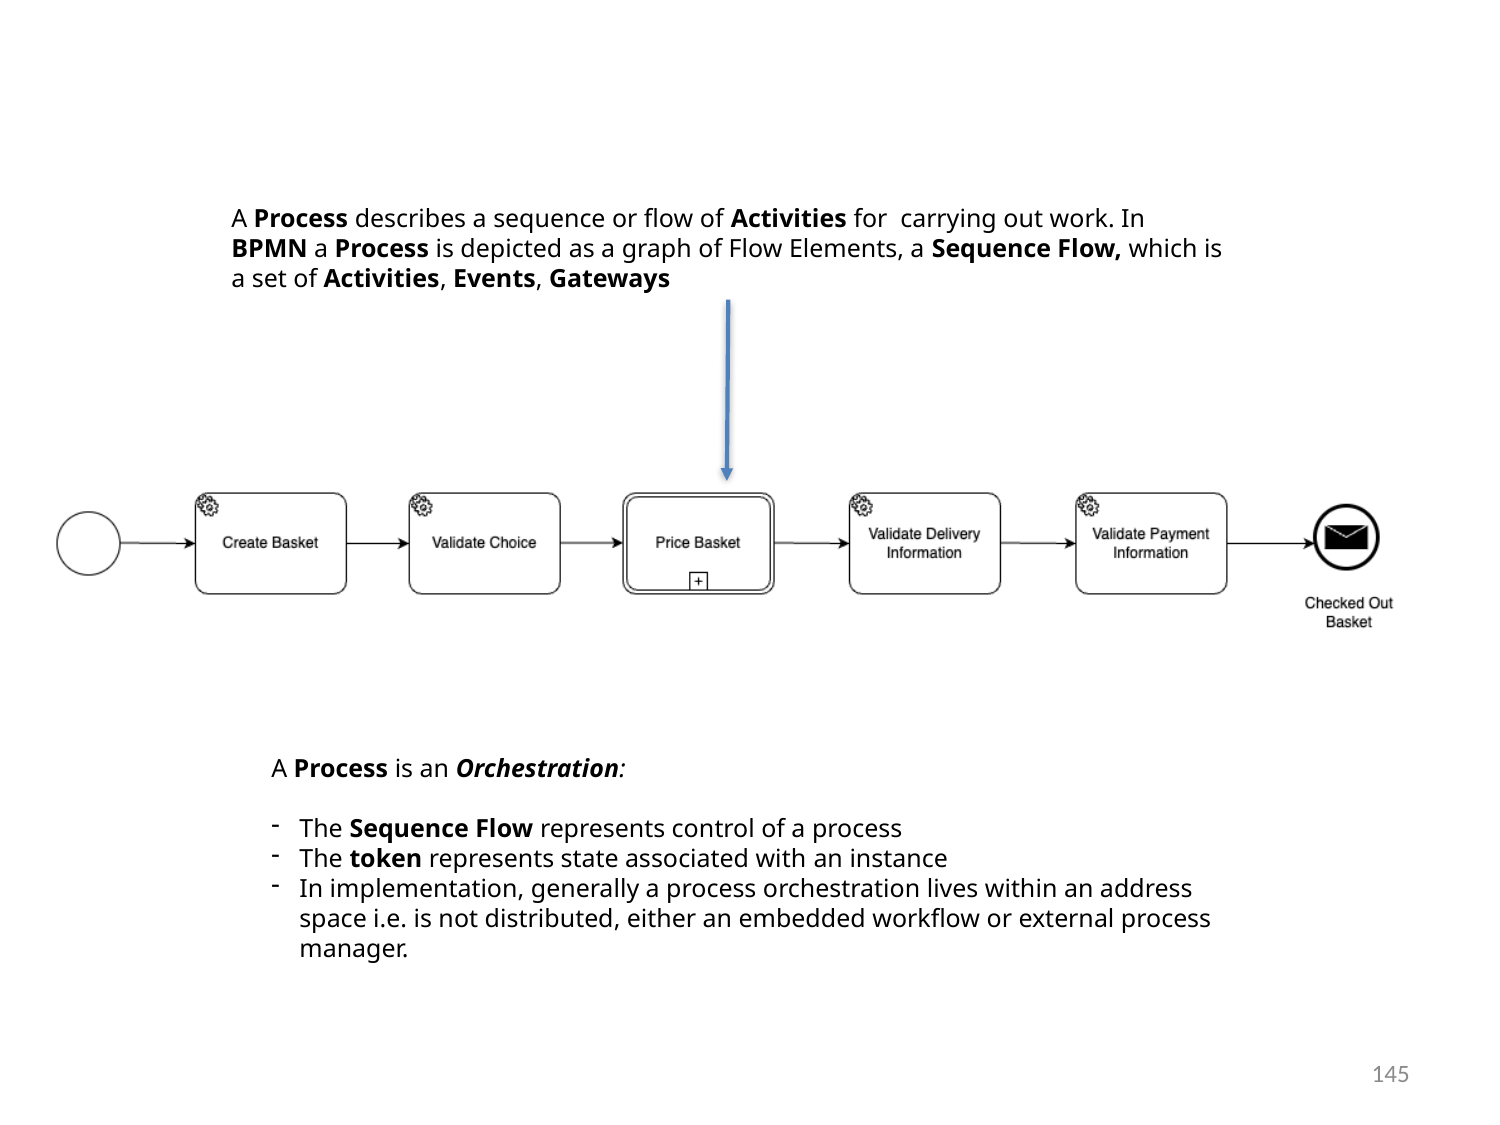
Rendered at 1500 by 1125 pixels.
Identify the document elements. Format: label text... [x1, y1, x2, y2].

text_box A Process describes a sequence or flow of Activities for carrying out work. In BPMN a Process is depicted as a graph of Flow Elements, a Sequence Flow, which is a set of Activities, Events, Gateways [216, 195, 1240, 300]
slide_number 145 [1074, 1042, 1425, 1103]
text_box A Process is an Orchestration: The Sequence Flow represents control of a process The token represents state associated with an instance In implementation, generally a process orchestration lives within an address space i.e. is not distributed, either an embedded workflow or external process manager. [256, 744, 1280, 970]
picture [44, 480, 1410, 645]
